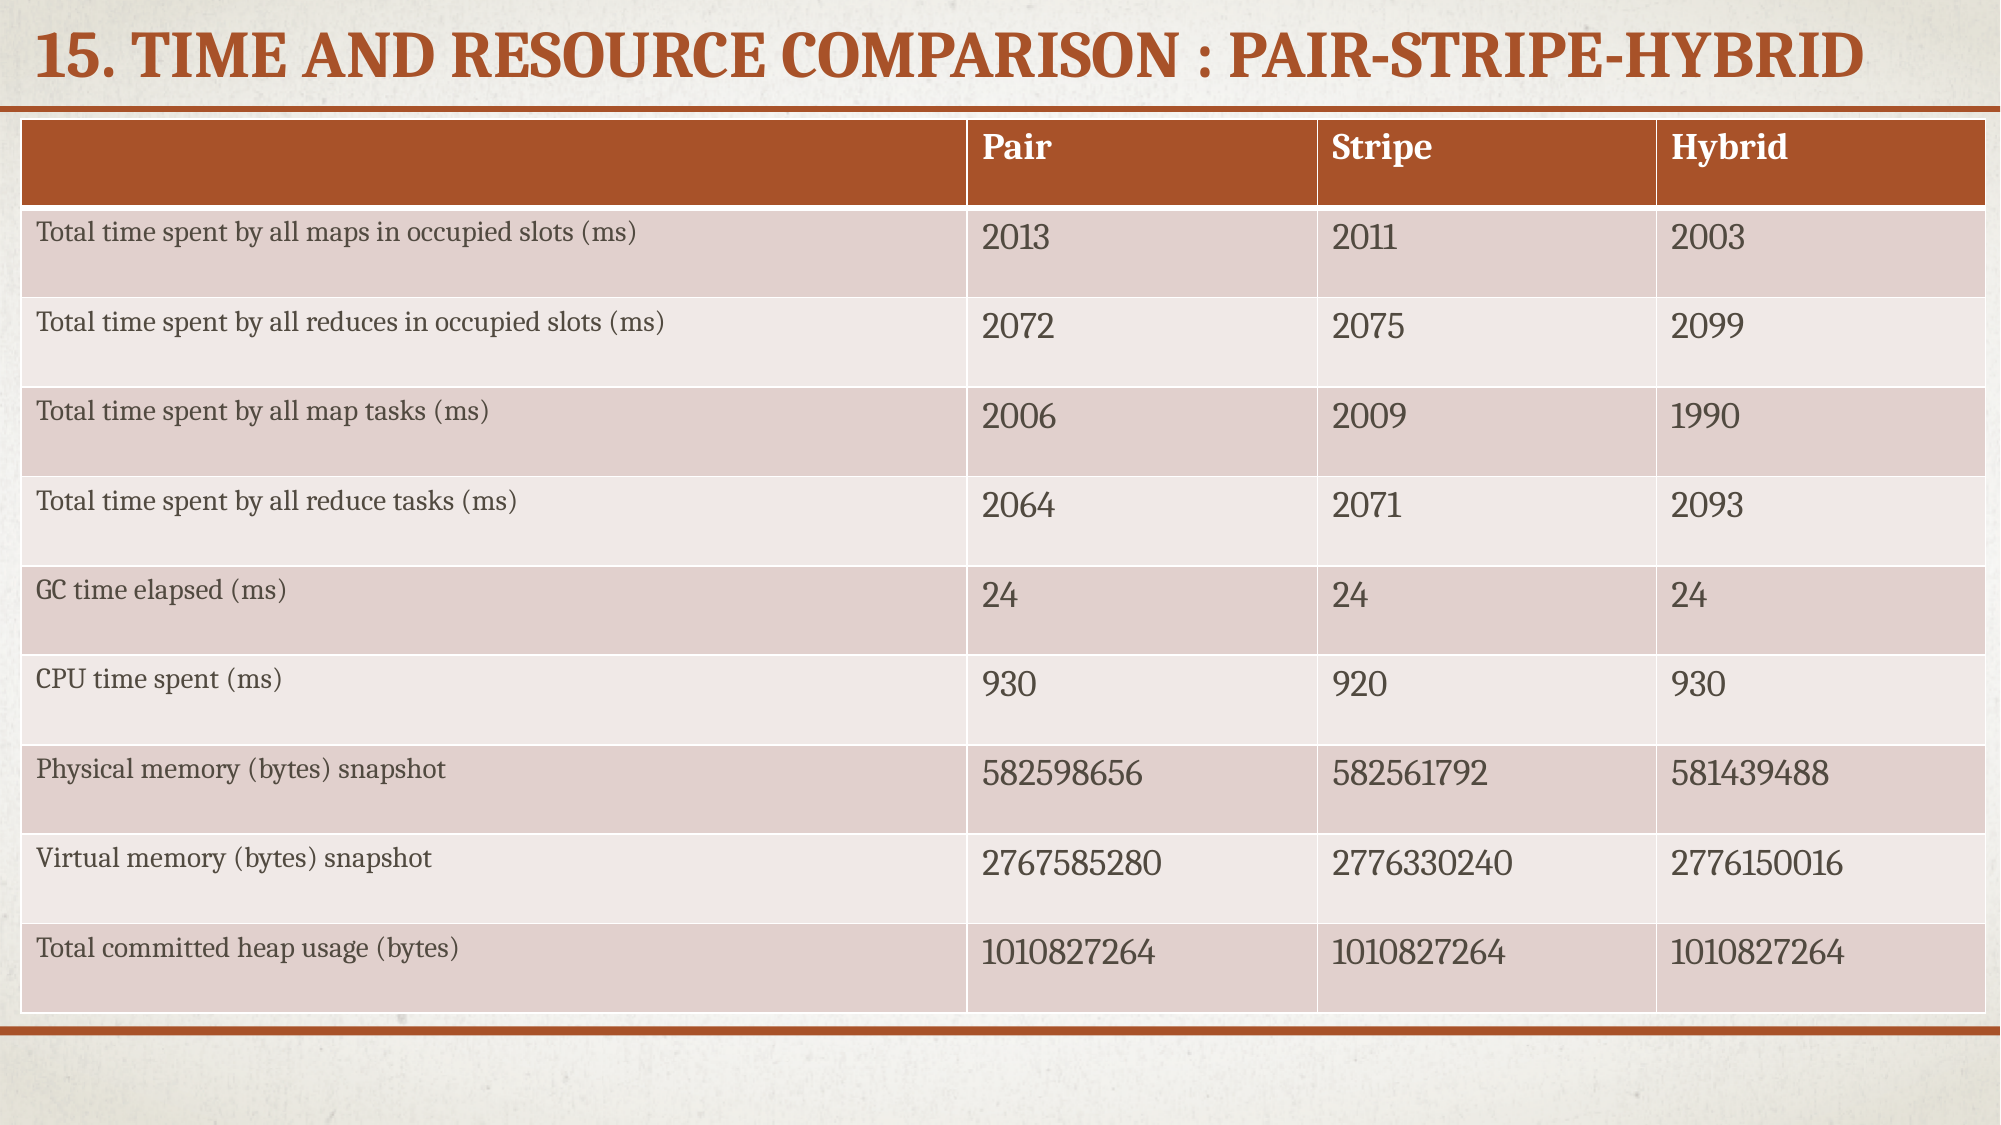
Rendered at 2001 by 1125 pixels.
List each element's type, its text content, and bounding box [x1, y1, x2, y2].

table_cell Total committed heap usage (bytes) [22, 924, 966, 1012]
table_cell 2093 [1657, 477, 1985, 565]
table_cell 582561792 [1318, 746, 1656, 833]
table_cell 2099 [1657, 298, 1985, 386]
picture [0, 112, 2001, 1125]
table_cell 582598656 [968, 746, 1317, 833]
table_cell Total time spent by all reduces in occupied slots (ms) [22, 298, 966, 386]
table_cell 2072 [968, 298, 1317, 386]
table_cell 930 [1657, 656, 1985, 744]
table_cell 2013 [968, 211, 1317, 297]
table_cell 930 [968, 656, 1317, 744]
table_cell 1010827264 [1318, 924, 1656, 1012]
table_cell 24 [1318, 567, 1656, 654]
table_cell 2003 [1657, 211, 1985, 297]
table_header [22, 120, 966, 205]
table_cell GC time elapsed (ms) [22, 567, 966, 654]
table_cell 2064 [968, 477, 1317, 565]
table_cell 1010827264 [968, 924, 1317, 1012]
table_cell Virtual memory (bytes) snapshot [22, 835, 966, 923]
table_cell Total time spent by all reduce tasks (ms) [22, 477, 966, 565]
picture [0, 0, 2001, 106]
table_cell 2009 [1318, 388, 1656, 476]
table_header Stripe [1318, 120, 1656, 205]
table_cell CPU time spent (ms) [22, 656, 966, 744]
table_cell Total time spent by all maps in occupied slots (ms) [22, 211, 966, 297]
table_cell 2071 [1318, 477, 1656, 565]
title 15. Time and resource comparison : Pair-Stripe-Hybrid [21, 12, 1972, 100]
table_header Hybrid [1657, 120, 1985, 205]
table_cell 2767585280 [968, 835, 1317, 923]
table_cell 920 [1318, 656, 1656, 744]
table_cell Total time spent by all map tasks (ms) [22, 388, 966, 476]
table_cell 2776150016 [1657, 835, 1985, 923]
table_cell 2006 [968, 388, 1317, 476]
table_cell 24 [968, 567, 1317, 654]
table_cell 581439488 [1657, 746, 1985, 833]
table_cell 2011 [1318, 211, 1656, 297]
table_cell 1010827264 [1657, 924, 1985, 1012]
table_cell 2776330240 [1318, 835, 1656, 923]
table_cell Physical memory (bytes) snapshot [22, 746, 966, 833]
table_cell 24 [1657, 567, 1985, 654]
table_header Pair [968, 120, 1317, 205]
table_cell 2075 [1318, 298, 1656, 386]
table_cell 1990 [1657, 388, 1985, 476]
